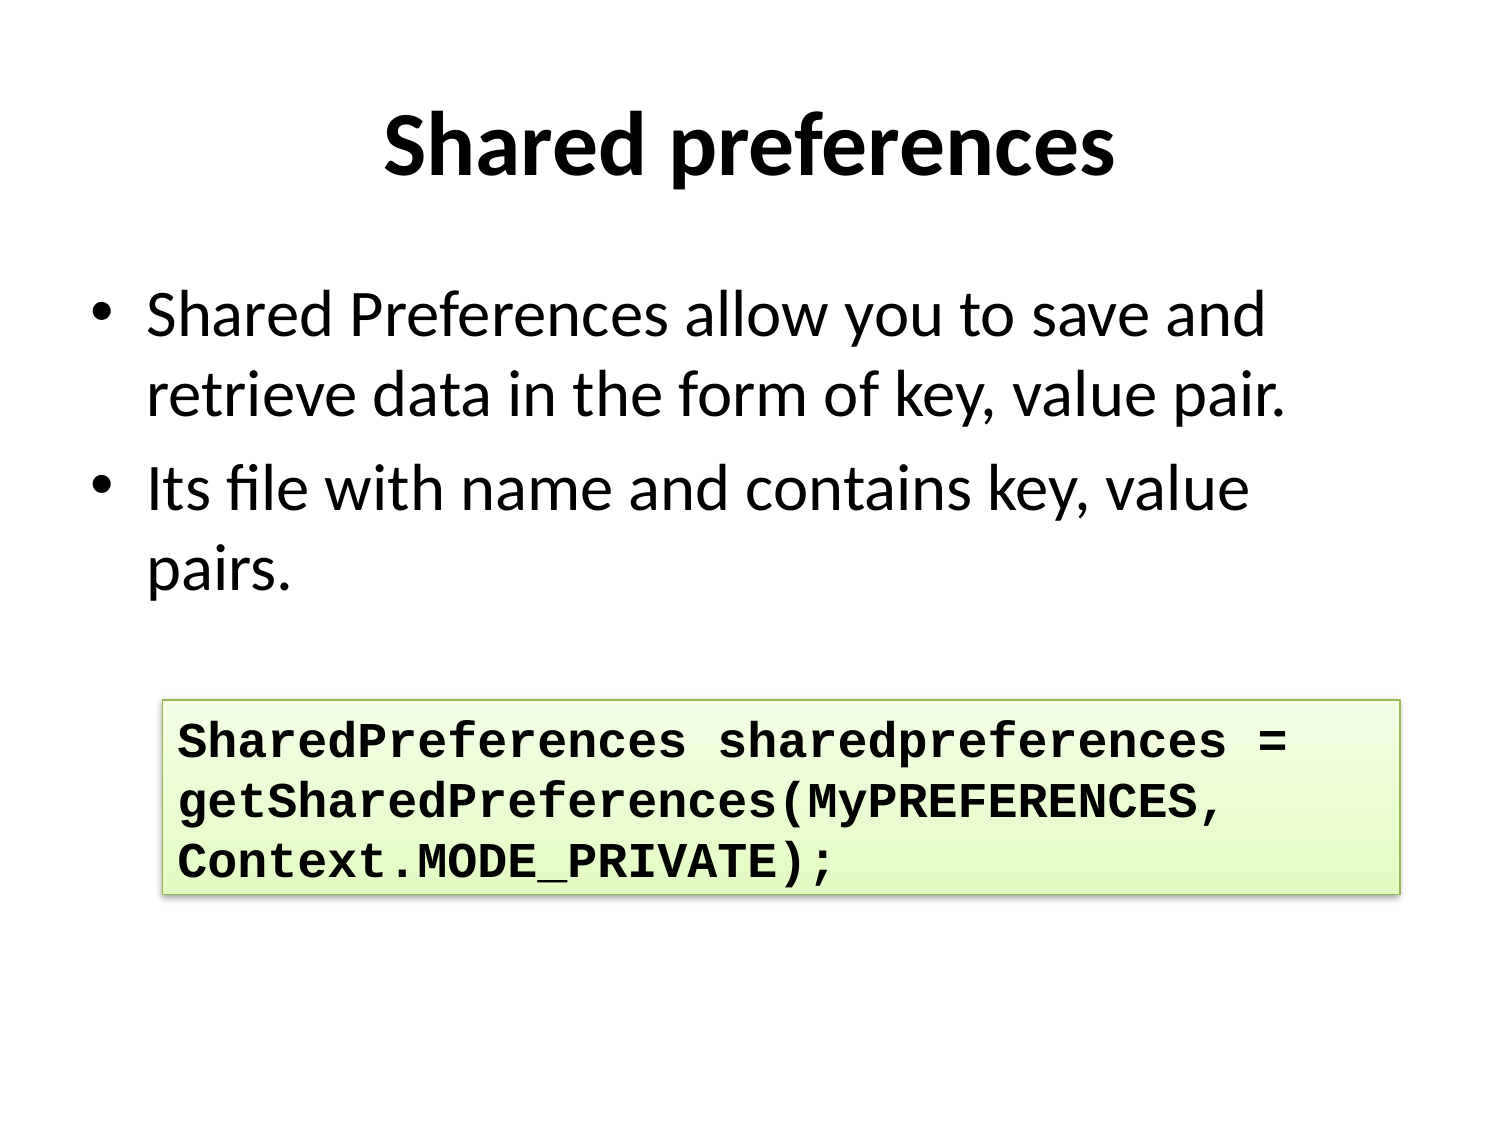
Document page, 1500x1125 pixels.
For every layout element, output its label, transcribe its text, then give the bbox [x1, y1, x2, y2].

list Shared Preferences allow you to save and retrieve data in the form of key, value pair. Its file with name and contains key, value pairs. [75, 262, 1425, 650]
title Shared preferences [75, 45, 1425, 233]
text_box SharedPreferences sharedpreferences = getSharedPreferences(MyPREFERENCES, Context.MODE_PRIVATE); [162, 699, 1401, 895]
